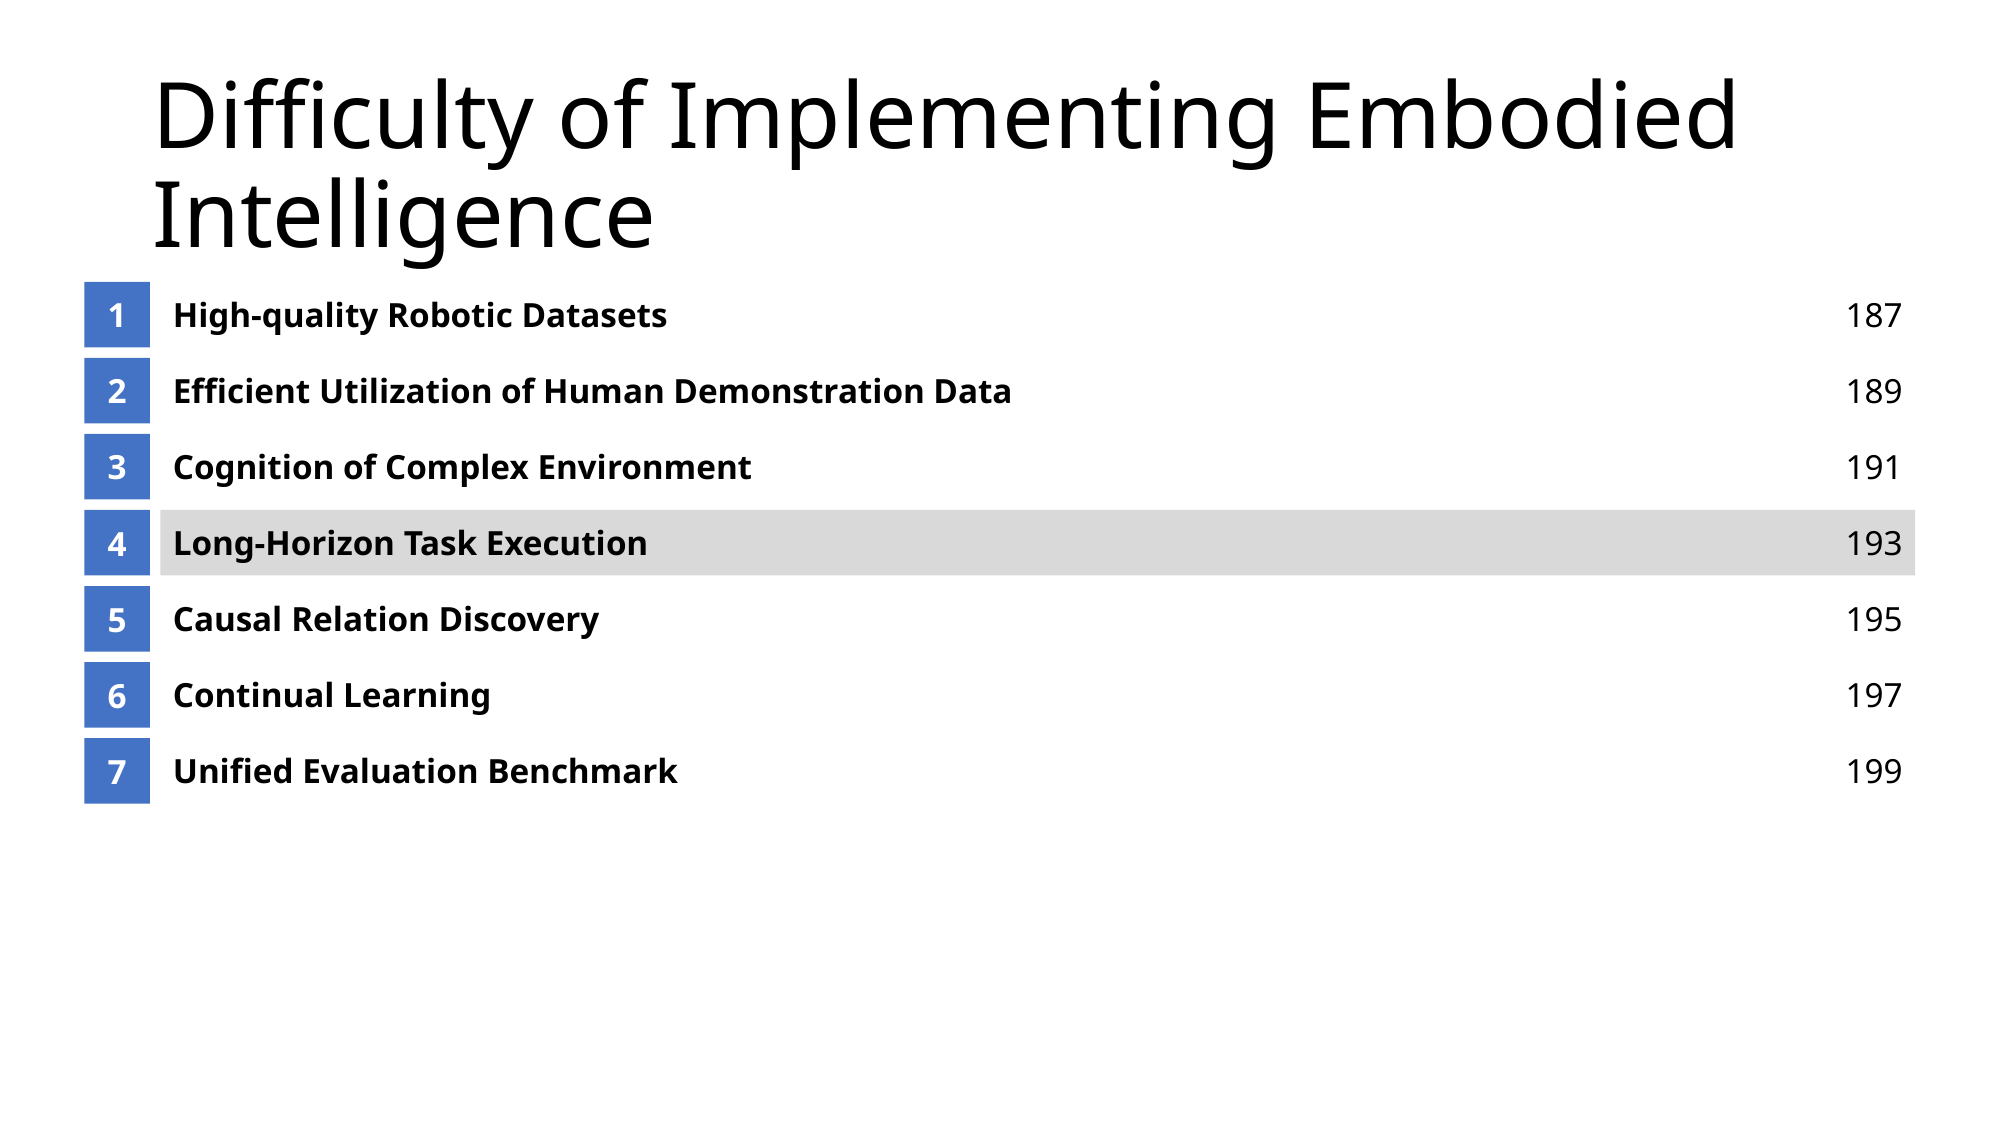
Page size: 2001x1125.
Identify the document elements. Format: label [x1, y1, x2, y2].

text_box [159, 509, 1916, 577]
text_box [83, 737, 151, 805]
title [137, 59, 1863, 278]
text_box [159, 661, 942, 729]
text_box [1884, 661, 1904, 729]
text_box [159, 281, 942, 348]
text_box [159, 737, 942, 805]
text_box [159, 585, 942, 653]
text_box [83, 509, 151, 577]
text_box [1884, 737, 1904, 805]
text_box [1884, 433, 1904, 500]
text_box [159, 433, 942, 500]
text_box [1884, 357, 1904, 424]
text_box [83, 357, 151, 424]
text_box [83, 281, 151, 348]
text_box [83, 433, 151, 500]
text_box [159, 357, 942, 424]
text_box [1884, 585, 1904, 653]
text_box [1884, 281, 1904, 348]
text_box [83, 661, 151, 729]
text_box [83, 585, 151, 653]
